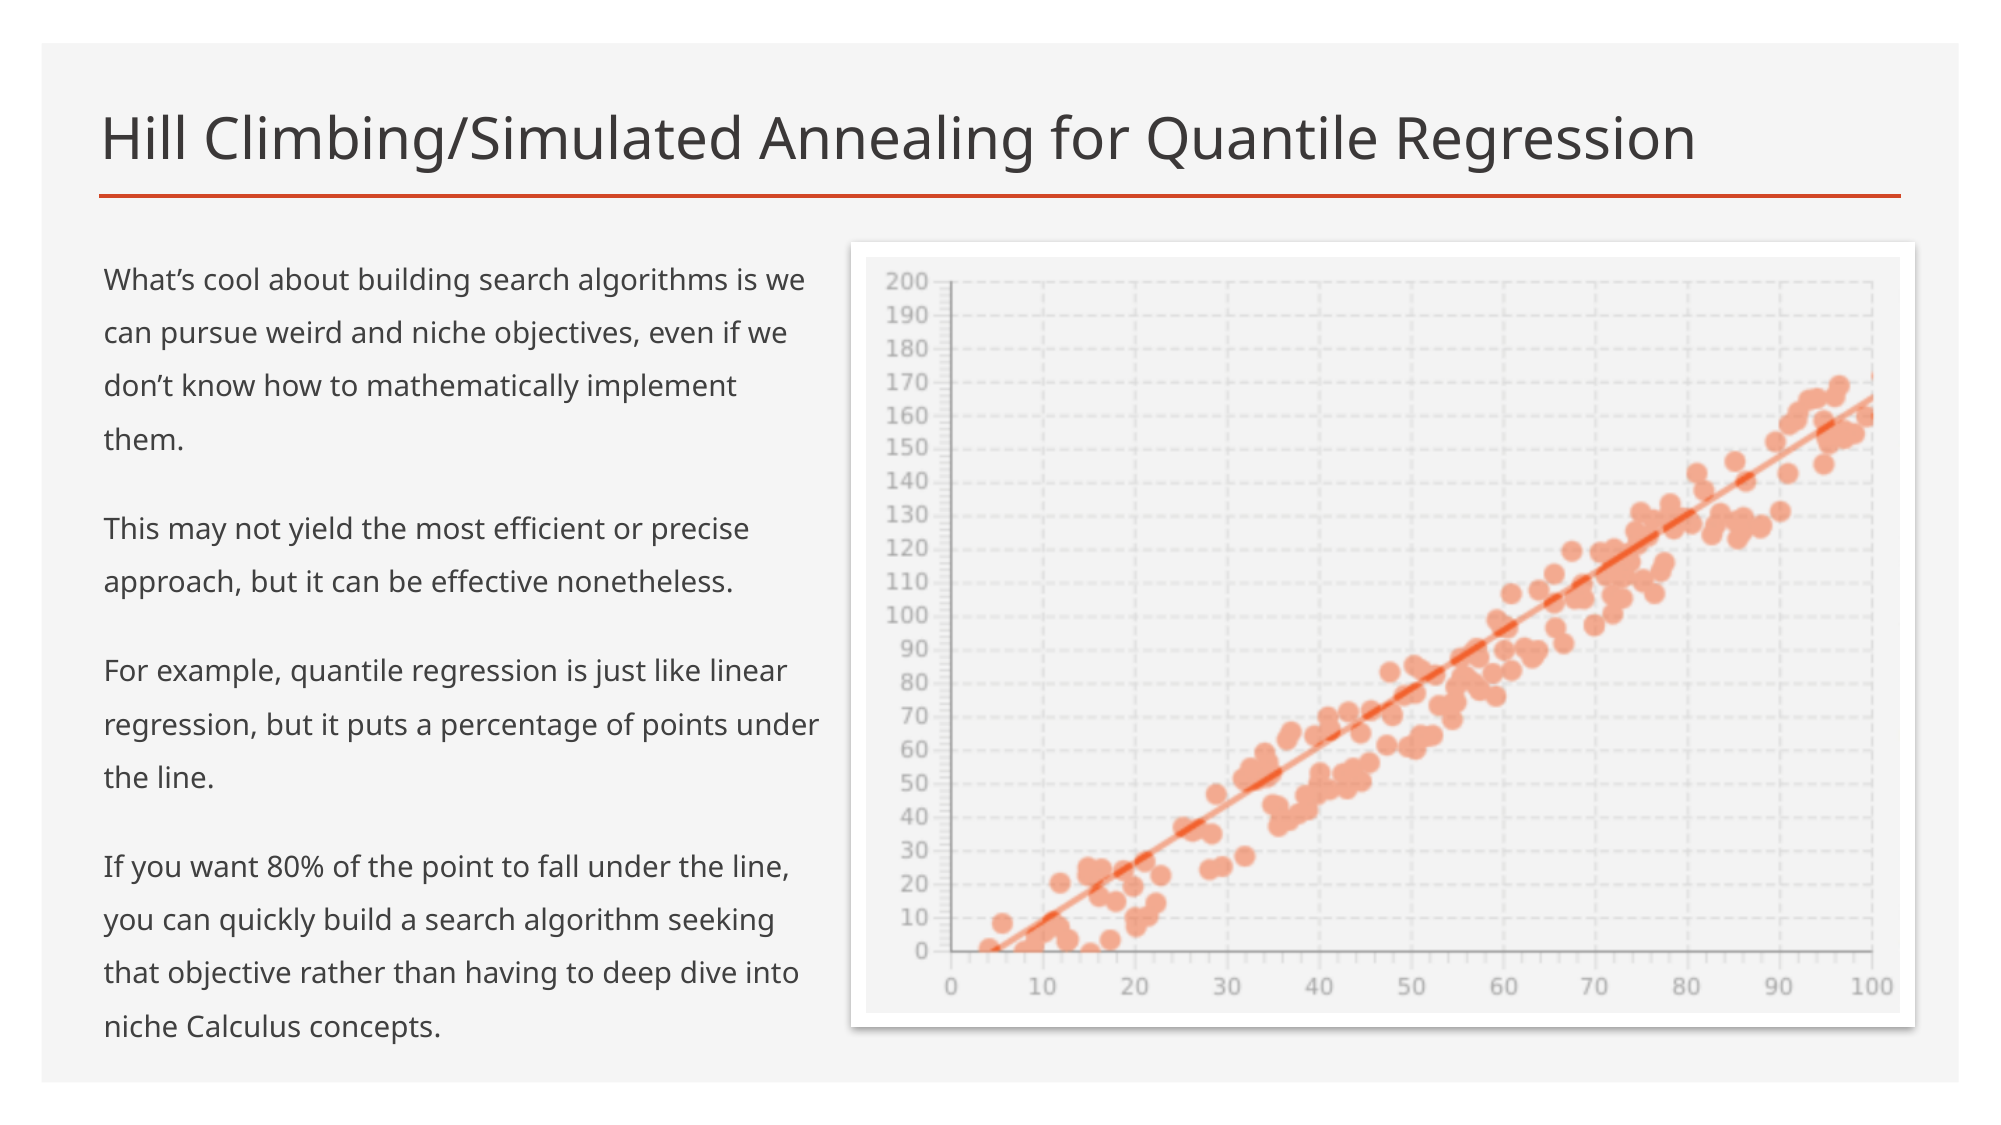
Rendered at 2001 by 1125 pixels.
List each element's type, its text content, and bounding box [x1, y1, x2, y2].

list What’s cool about building search algorithms is we can pursue weird and niche objectives, even if we don’t know how to mathematically implement them. This may not yield the most efficient or precise approach, but it can be effective nonetheless. For example, quantile regression is just like linear regression, but it puts a percentage of points under the line. If you want 80% of the point to fall under the line, you can quickly build a search algorithm seeking that objective rather than having to deep dive into niche Calculus concepts. [88, 235, 838, 1052]
picture [865, 256, 1900, 1013]
title Hill Climbing/Simulated Annealing for Quantile Regression [85, 73, 1745, 179]
